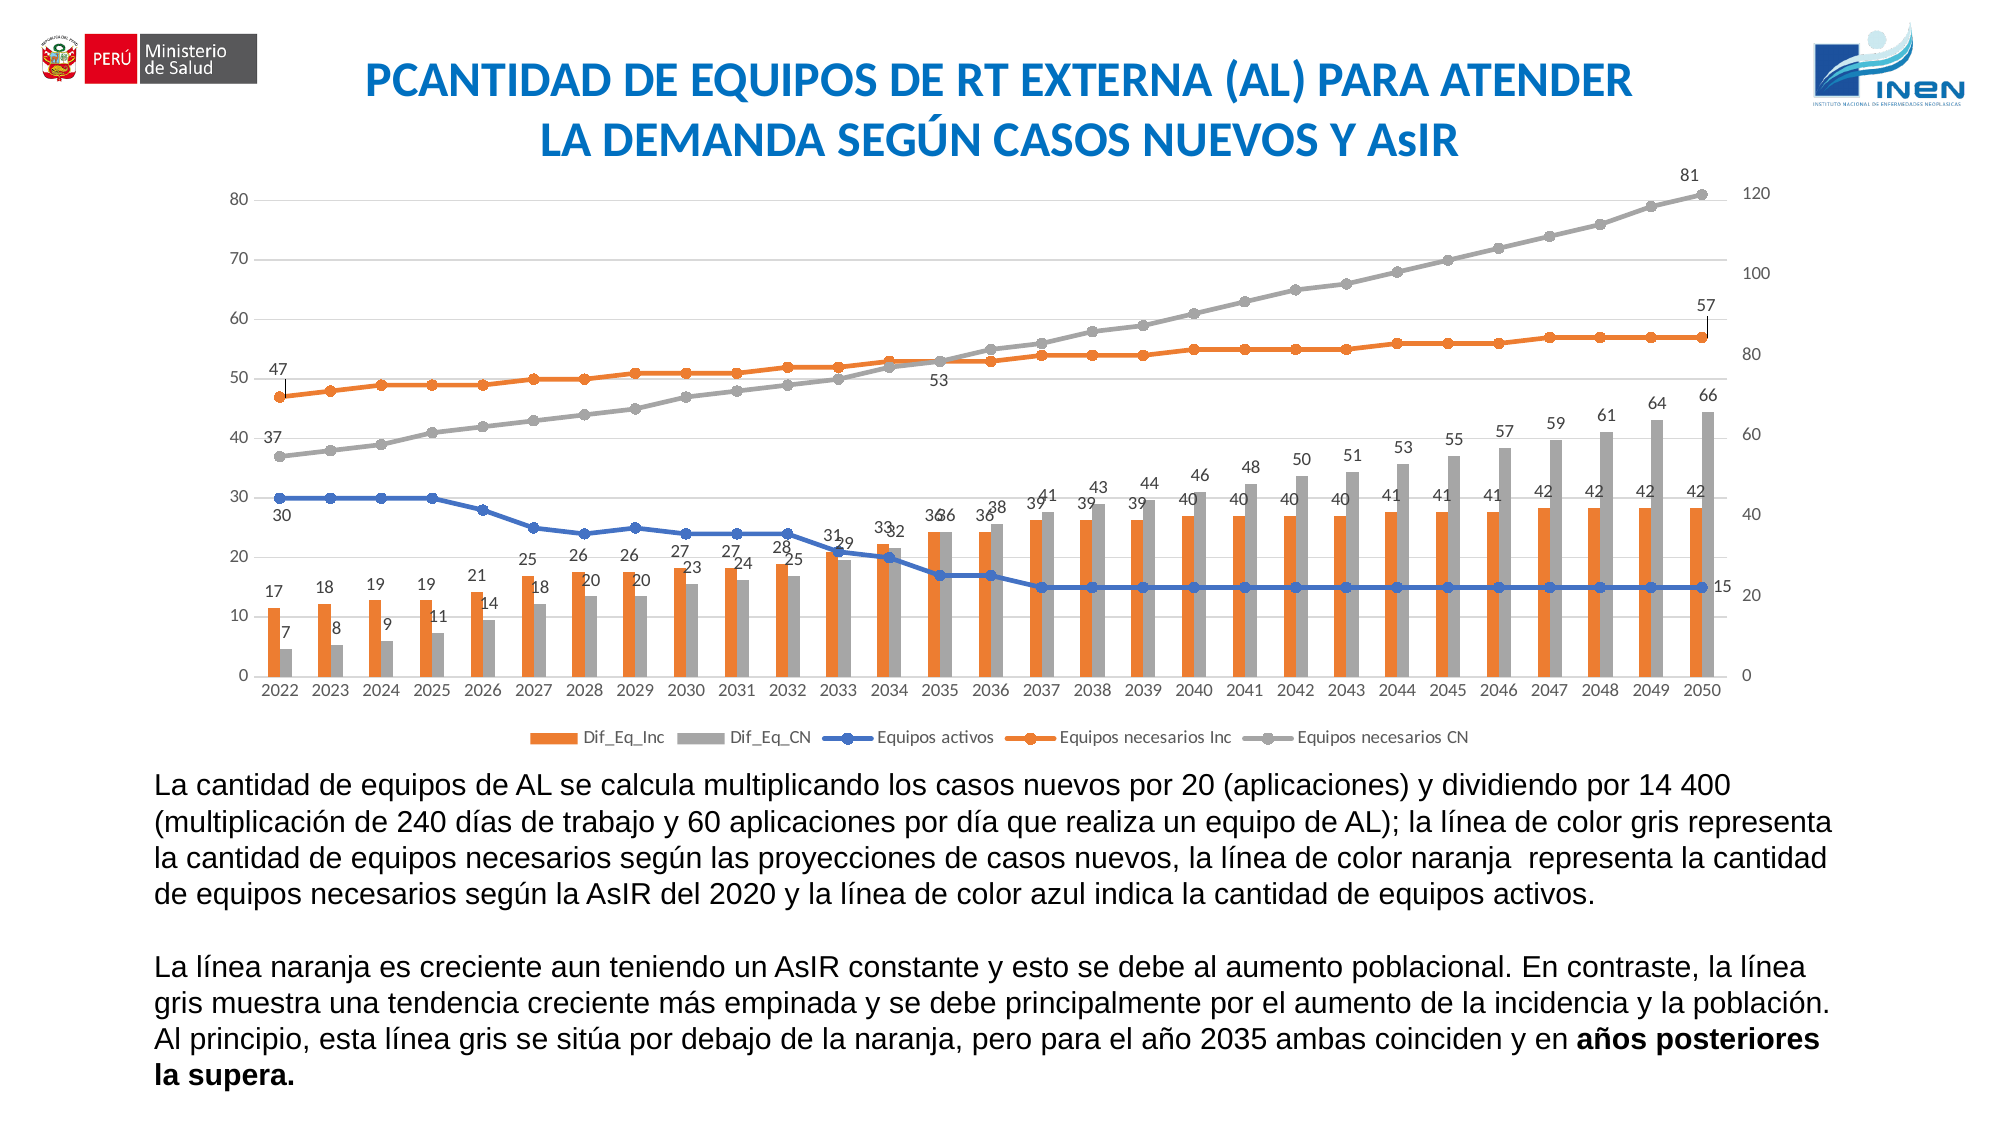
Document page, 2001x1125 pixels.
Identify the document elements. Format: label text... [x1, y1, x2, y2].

text_box La cantidad de equipos de AL se calcula multiplicando los casos nuevos por 20 (aplicaciones) y dividiendo por 14 400 (multiplicación de 240 días de trabajo y 60 aplicaciones por día que realiza un equipo de AL); la línea de color gris representa la cantidad de equipos necesarios según las proyecciones de casos nuevos, la línea de color naranja representa la cantidad de equipos necesarios según la AsIR del 2020 y la línea de color azul indica la cantidad de equipos activos. La línea naranja es creciente aun teniendo un AsIR constante y esto se debe al aumento poblacional. En contraste, la línea gris muestra una tendencia creciente más empinada y se debe principalmente por el aumento de la incidencia y la población. Al principio, esta línea gris se sitúa por debajo de la naranja, pero para el año 2035 ambas coinciden y en años posteriores la supera. [139, 758, 1861, 1100]
text_box PCANTIDAD DE EQUIPOS DE RT EXTERNA (AL) PARA ATENDER LA DEMANDA SEGÚN CASOS NUEVOS Y AsIR [330, 39, 1670, 167]
picture [1811, 22, 1966, 108]
chart [197, 167, 1803, 754]
picture [27, 27, 263, 91]
